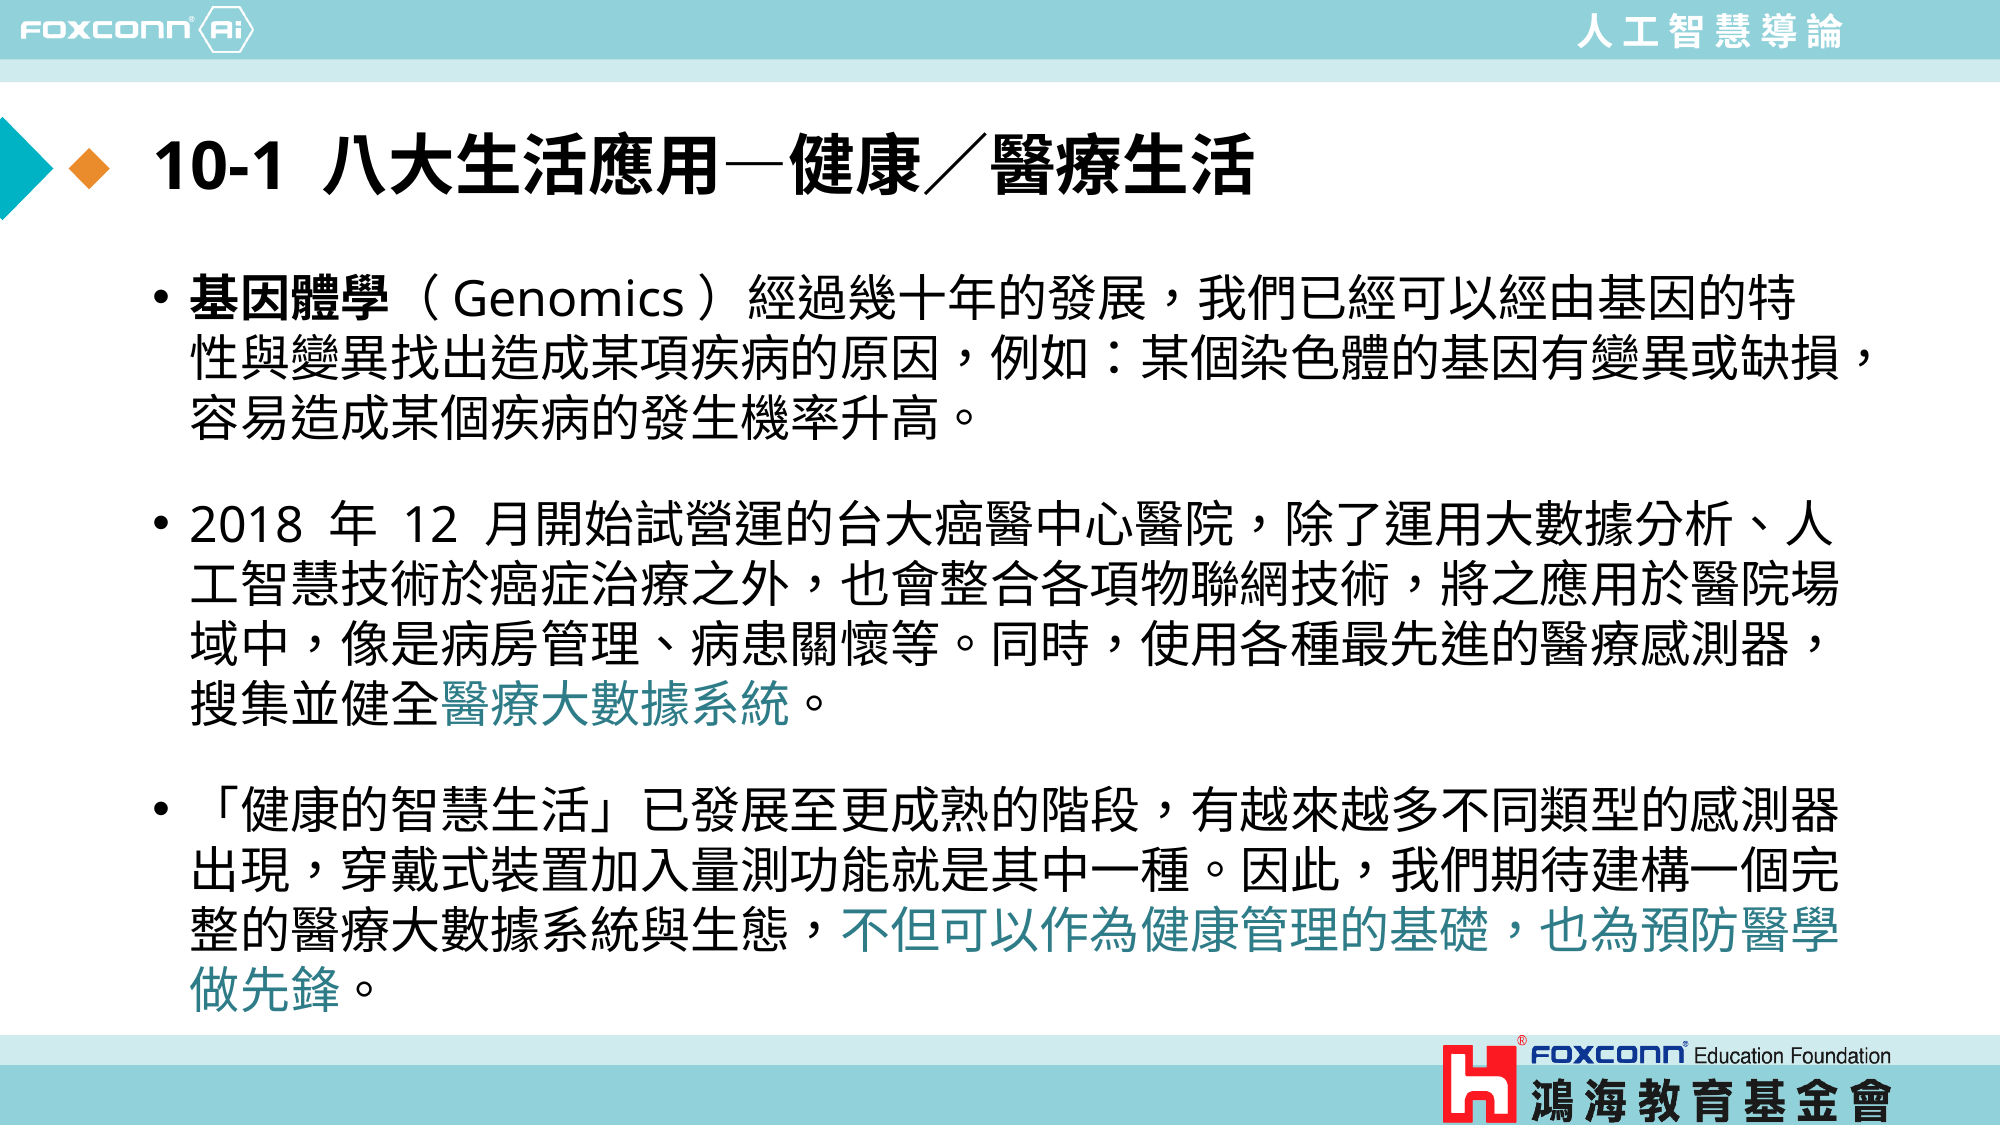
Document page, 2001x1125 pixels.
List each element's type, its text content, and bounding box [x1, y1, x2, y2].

picture [1443, 1035, 1891, 1123]
list 基因體學（Genomics）經過幾十年的發展，我們已經可以經由基因的特性與變異找出造成某項疾病的原因，例如：某個染色體的基因有變異或缺損，容易造成某個疾病的發生機率升高。 2018 年 12 月開始試營運的台大癌醫中心醫院，除了運用大數據分析、人工智慧技術於癌症治療之外，也會整合各項物聯網技術，將之應用於醫院場域中，像是病房管理、病患關懷等。同時，使用各種最先進的醫療感測器，搜集並健全醫療大數據系統。 「健康的智慧生活」已發展至更成熟的階段，有越來越多不同類型的感測器出現，穿戴式裝置加入量測功能就是其中一種。因此，我們期待建構一個完整的醫療大數據系統與生態，不但可以作為健康管理的基礎，也為預防醫學做先鋒。 [137, 259, 1863, 1079]
picture [21, 6, 254, 53]
title 10-1 八大生活應用—健康／醫療生活 [137, 124, 1863, 213]
